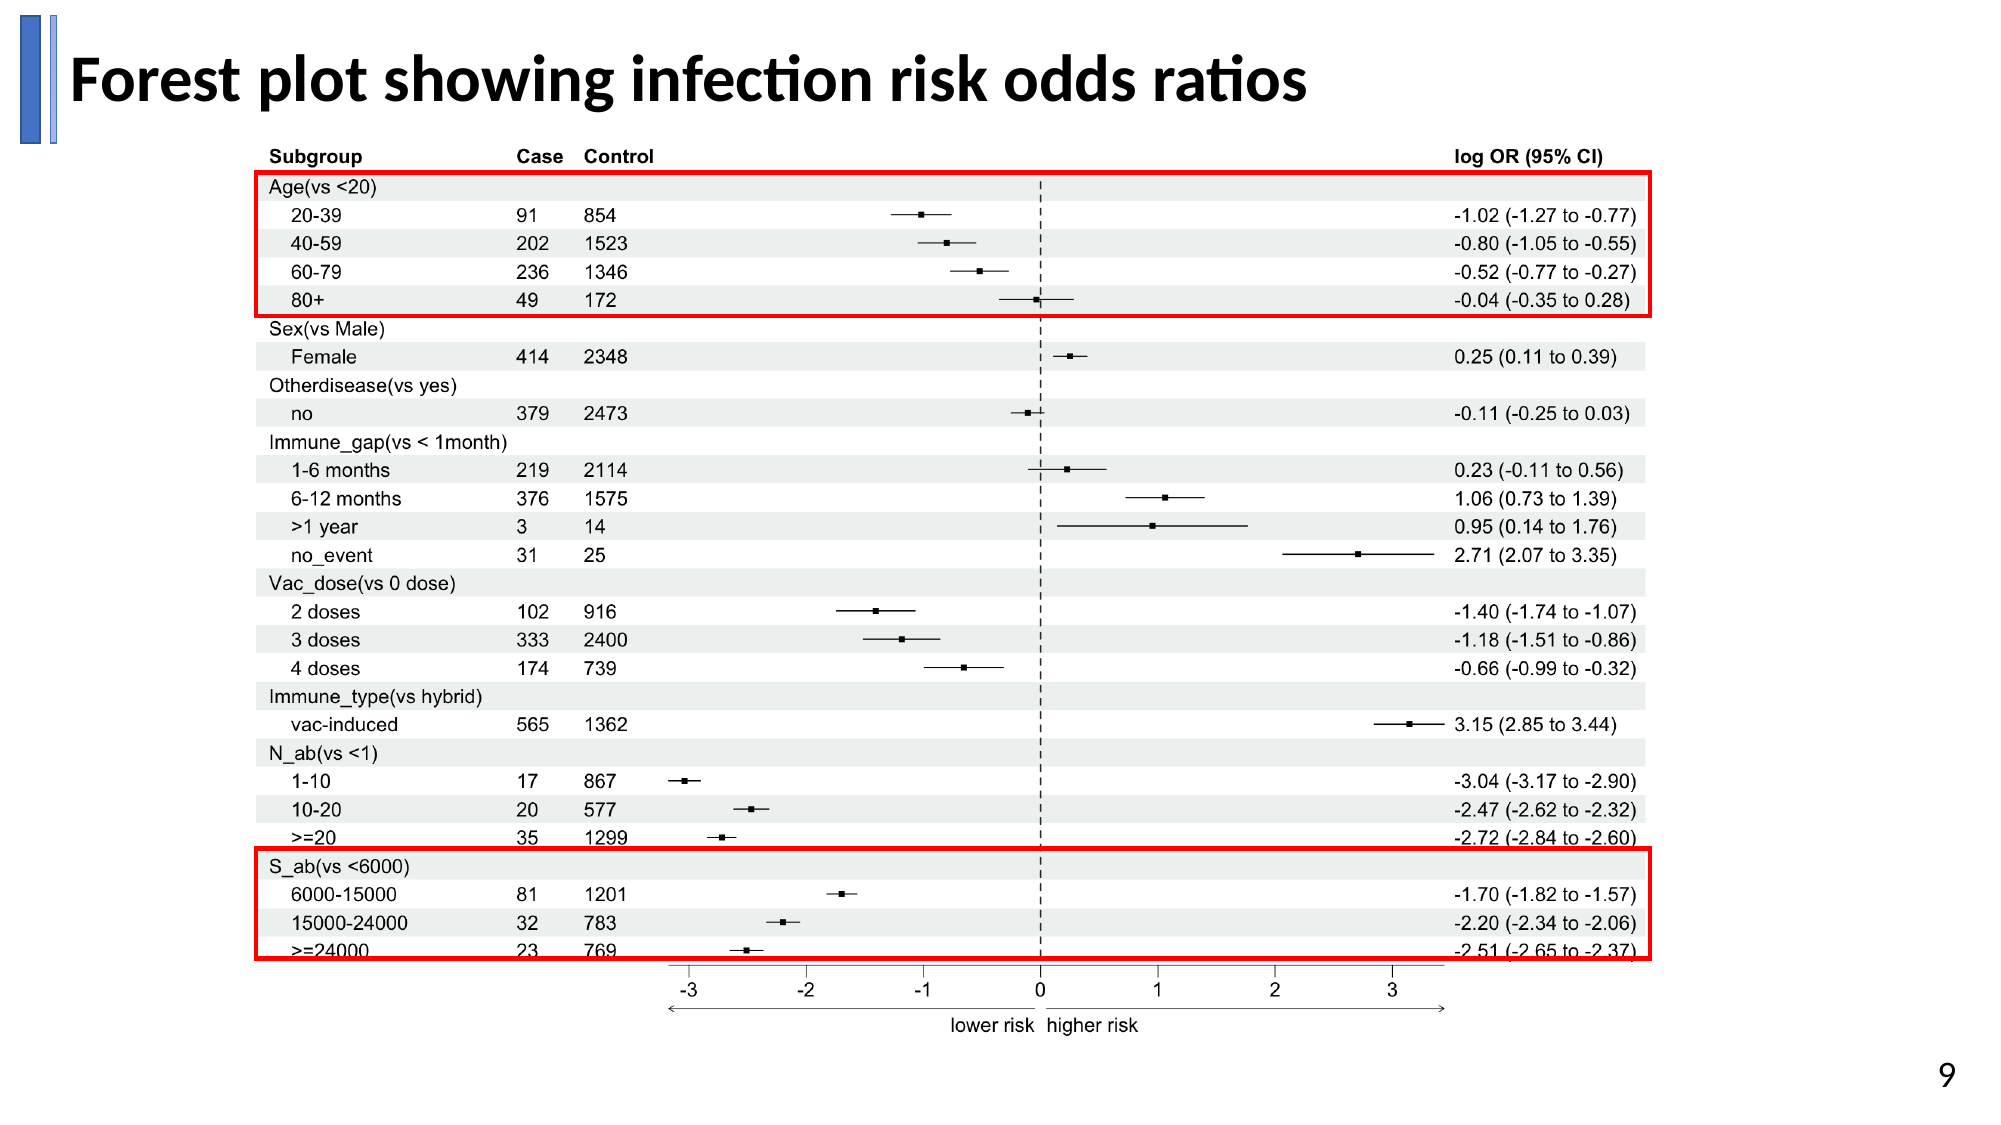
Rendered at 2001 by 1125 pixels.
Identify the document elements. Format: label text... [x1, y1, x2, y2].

text_box [20, 15, 41, 144]
picture [205, 52, 1696, 1125]
text_box 9 [1922, 1042, 1972, 1103]
text_box Forest plot showing infection risk odds ratios [57, 19, 1438, 140]
text_box [50, 15, 57, 144]
